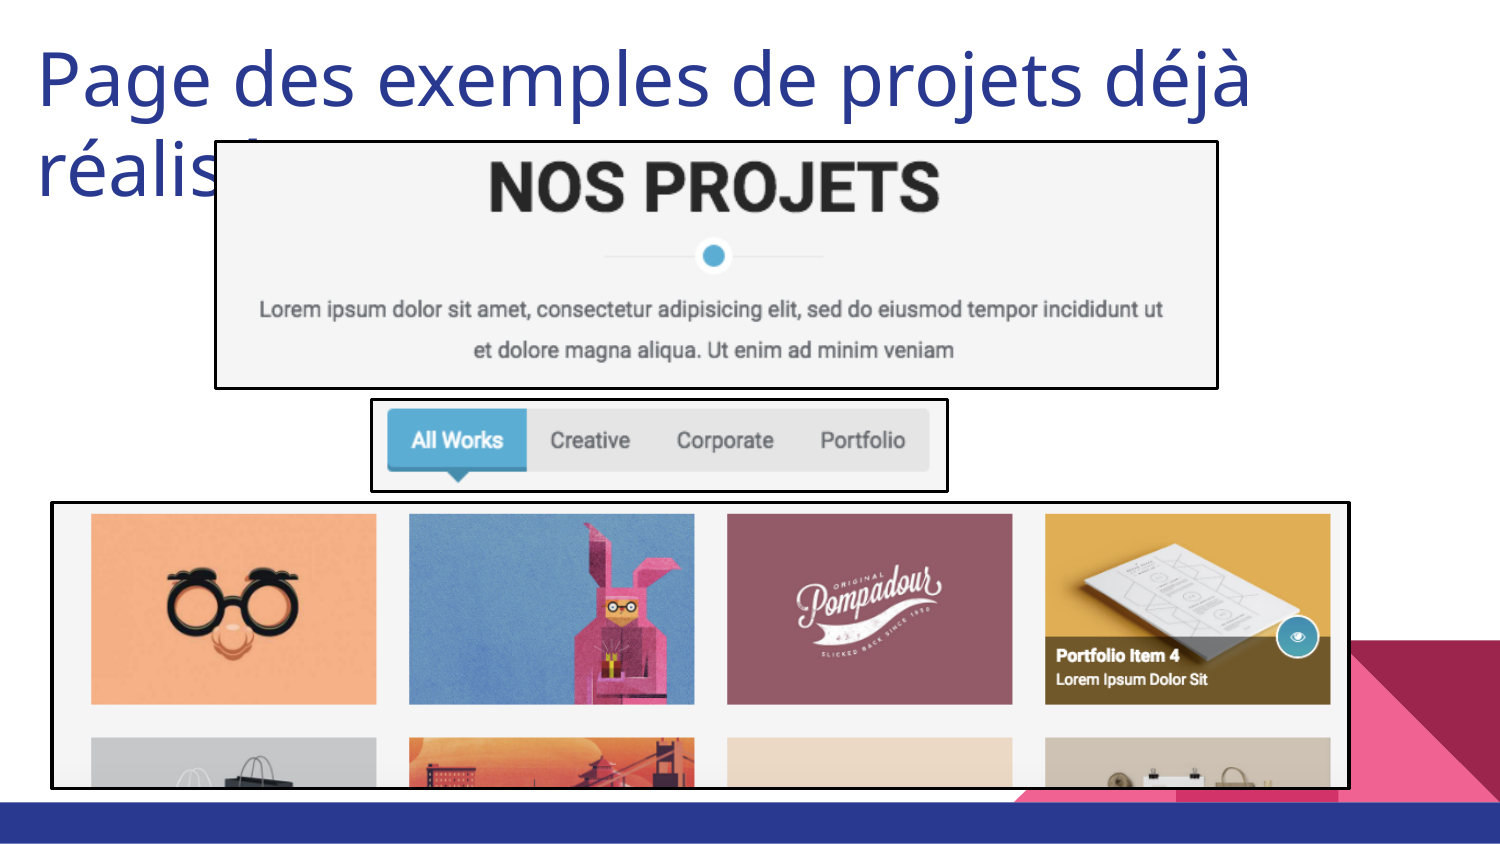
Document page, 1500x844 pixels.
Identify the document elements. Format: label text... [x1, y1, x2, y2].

picture [216, 143, 1216, 388]
picture [372, 400, 947, 491]
picture [53, 504, 1348, 788]
title Page des exemples de projets déjà réalisés [21, 16, 1500, 161]
